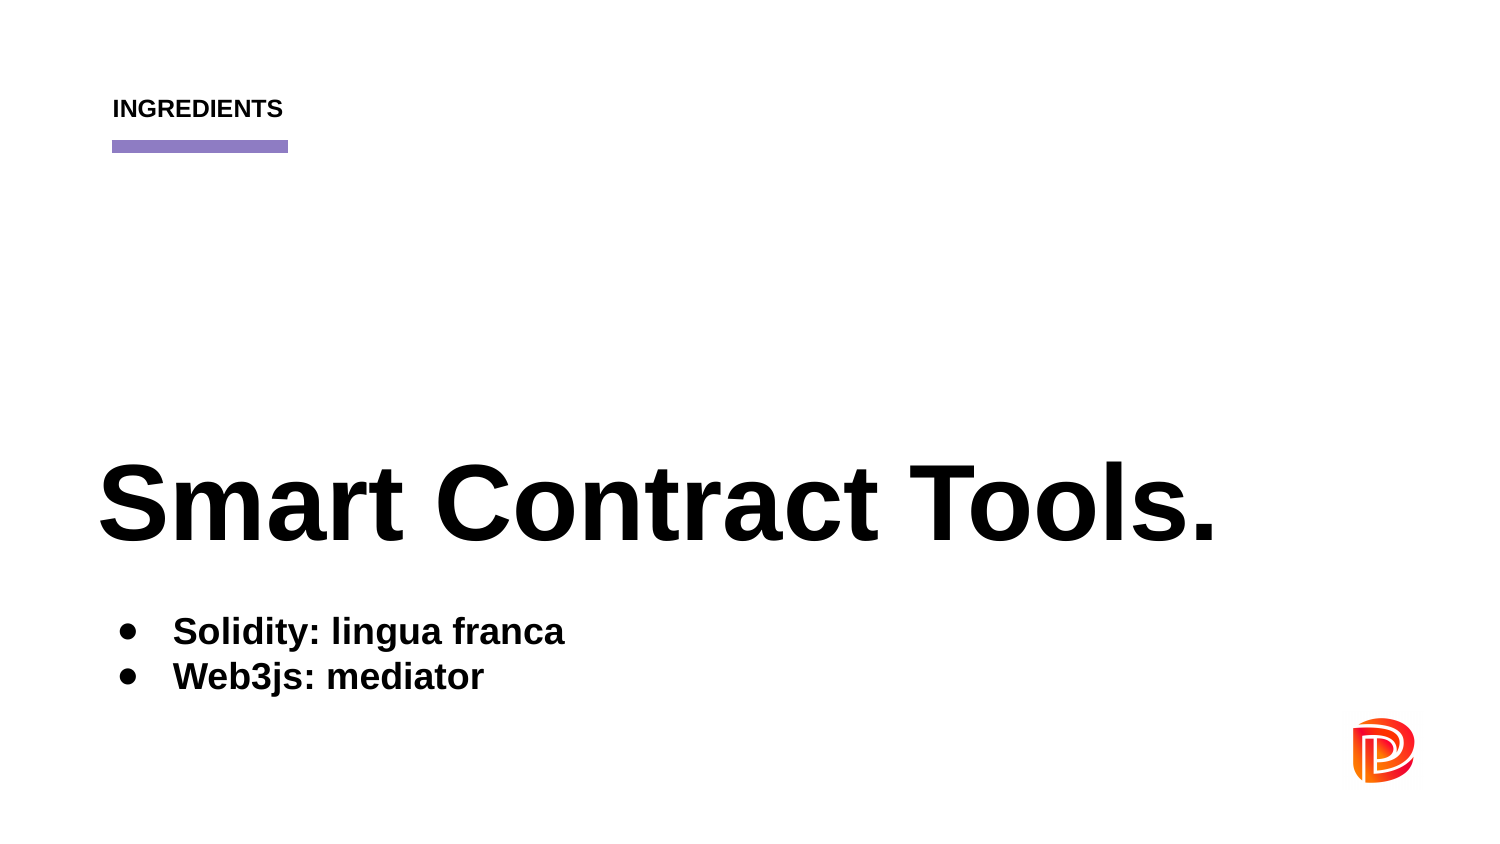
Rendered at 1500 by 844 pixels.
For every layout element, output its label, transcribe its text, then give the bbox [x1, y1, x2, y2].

title Smart Contract Tools. Solidity: lingua franca Web3js: mediator [82, 479, 1409, 712]
subtitle INGREDIENTS [97, 77, 373, 117]
picture [1342, 711, 1424, 790]
